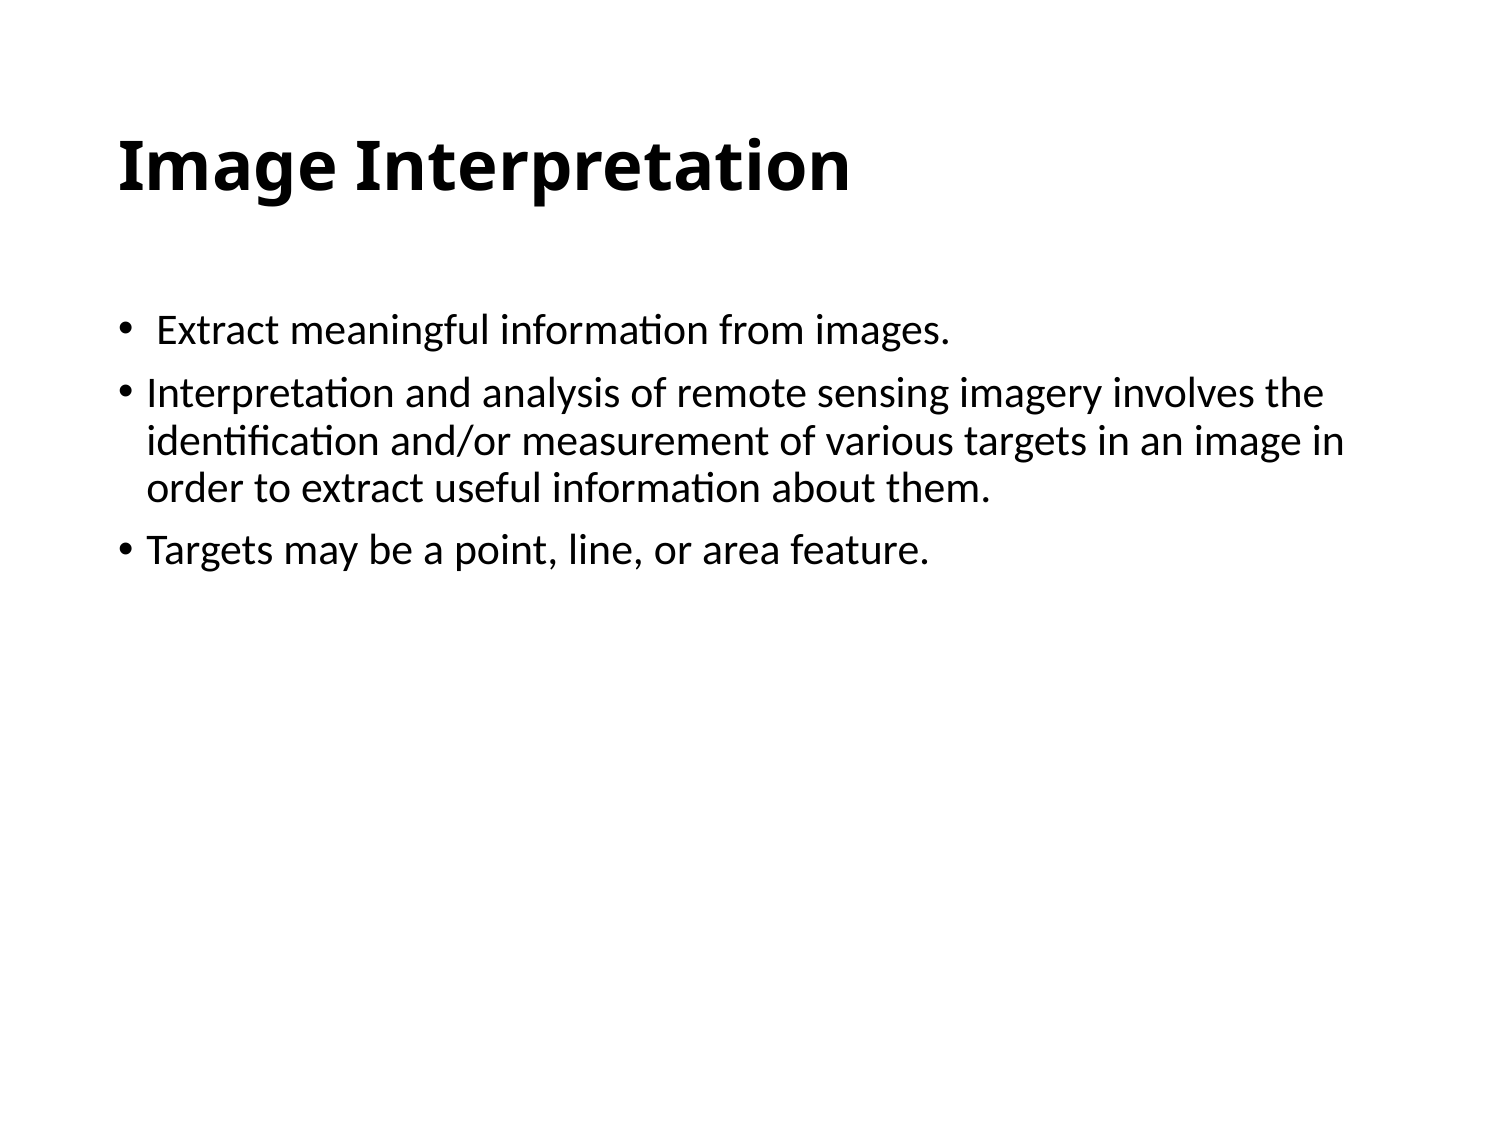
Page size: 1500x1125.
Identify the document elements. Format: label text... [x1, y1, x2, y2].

title Image Interpretation [103, 59, 1397, 278]
list Extract meaningful information from images. Interpretation and analysis of remote sensing imagery involves the identification and/or measurement of various targets in an image in order to extract useful information about them. Targets may be a point, line, or area feature. [103, 299, 1397, 1014]
